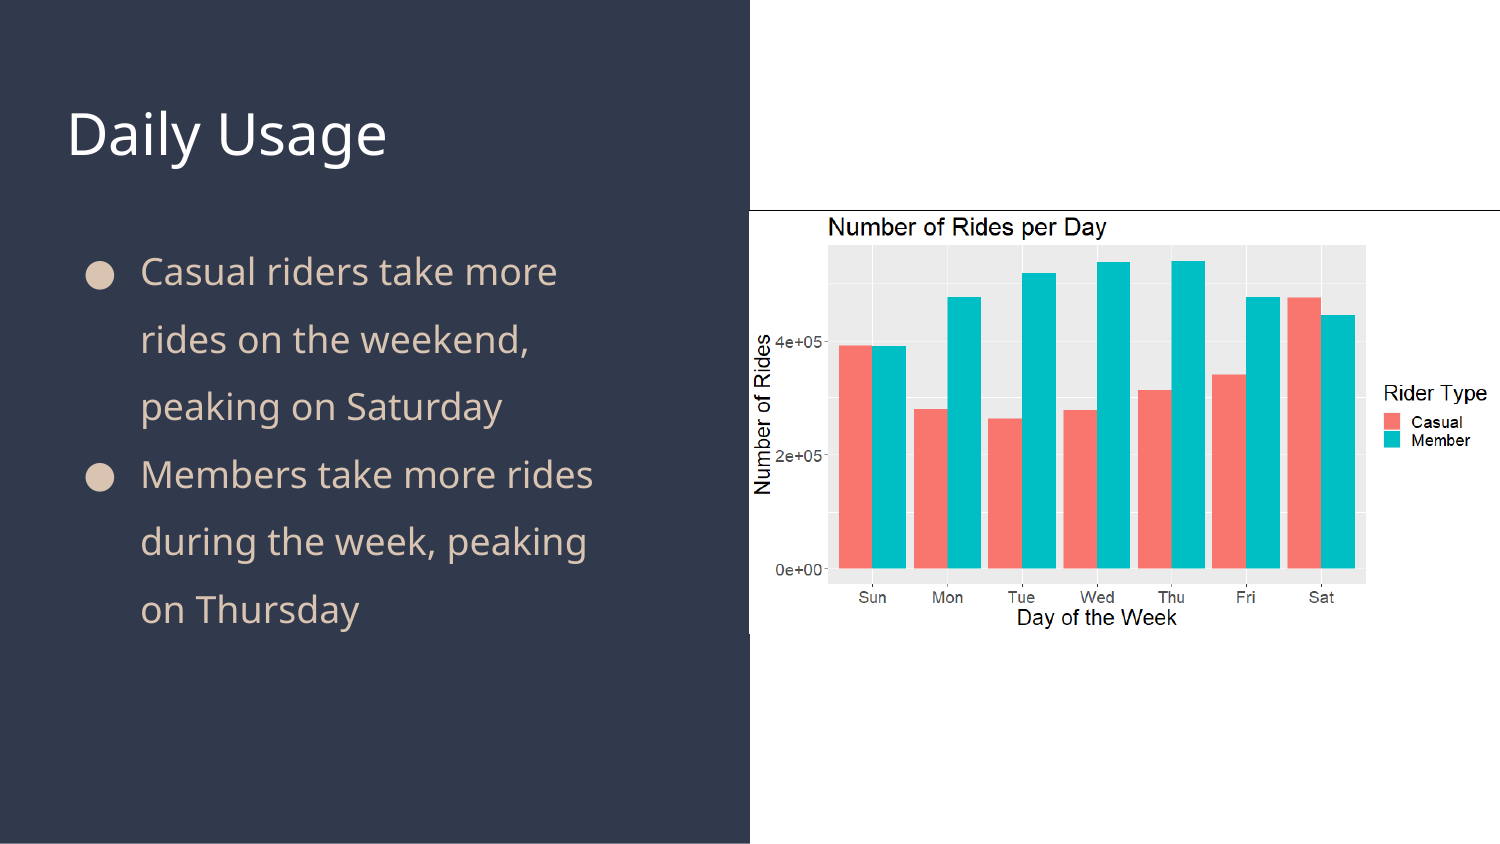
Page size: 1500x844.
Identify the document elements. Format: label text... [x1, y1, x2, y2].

title Daily Usage [51, 82, 659, 419]
subtitle Casual riders take more rides on the weekend, peaking on Saturday Members take more rides during the week, peaking on Thursday [50, 210, 658, 757]
picture [748, 210, 1500, 634]
